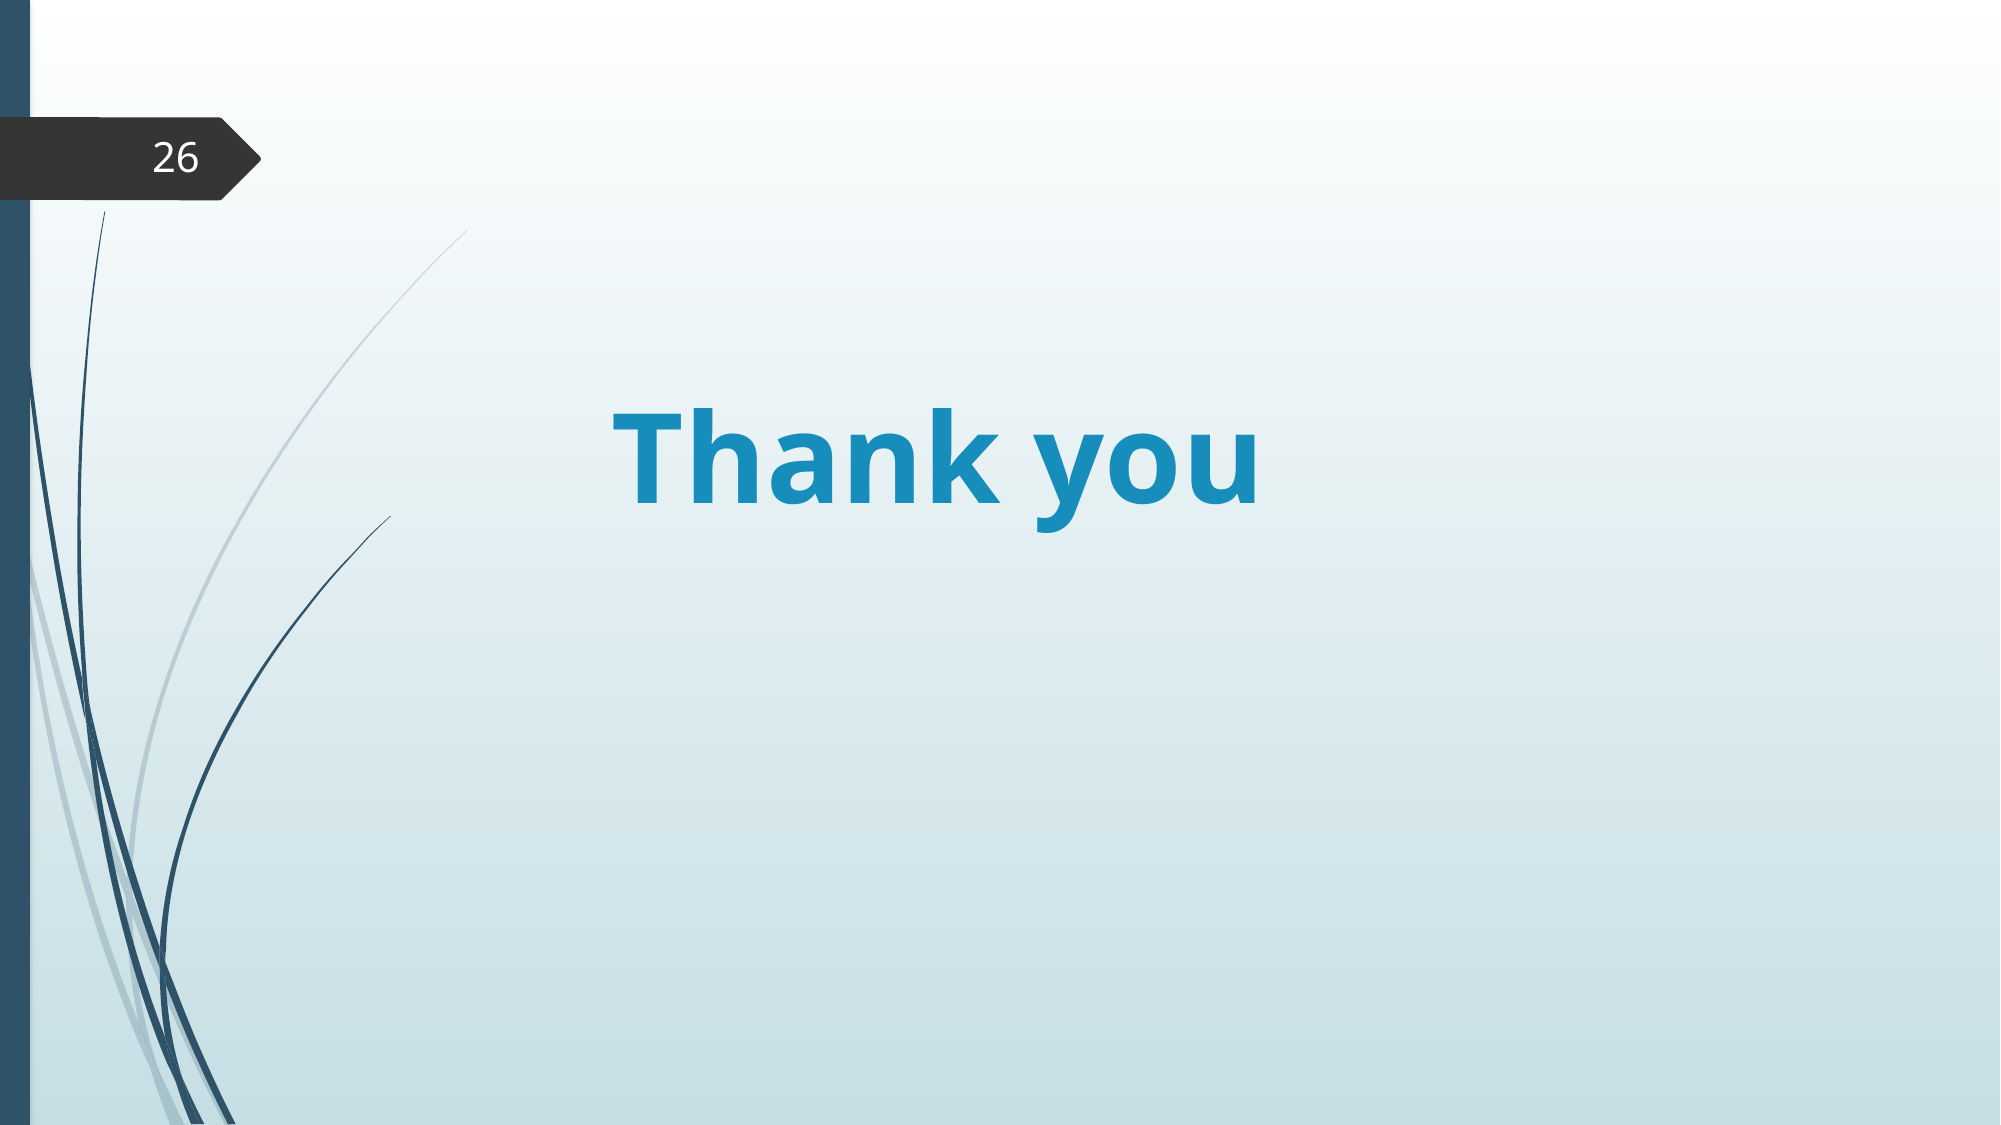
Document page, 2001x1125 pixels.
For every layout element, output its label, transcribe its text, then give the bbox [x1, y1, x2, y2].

slide_number 26 [87, 129, 216, 190]
title Thank you [109, 371, 1810, 634]
